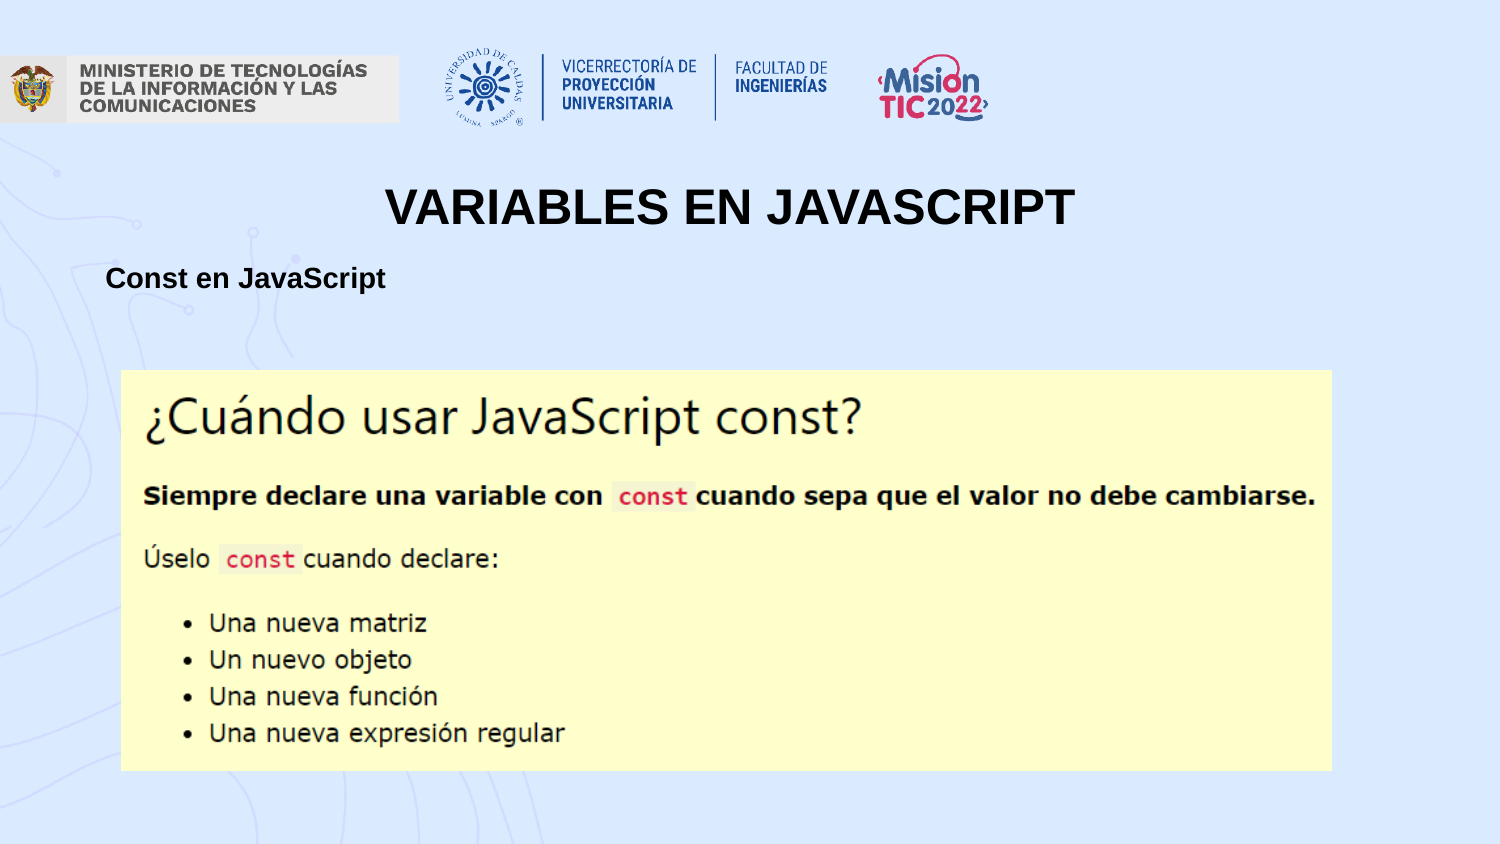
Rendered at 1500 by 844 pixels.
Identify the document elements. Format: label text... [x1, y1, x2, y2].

text_box VARIABLES EN JAVASCRIPT [317, 167, 1143, 243]
text_box Const en JavaScript [90, 252, 1332, 302]
picture [0, 0, 1500, 844]
